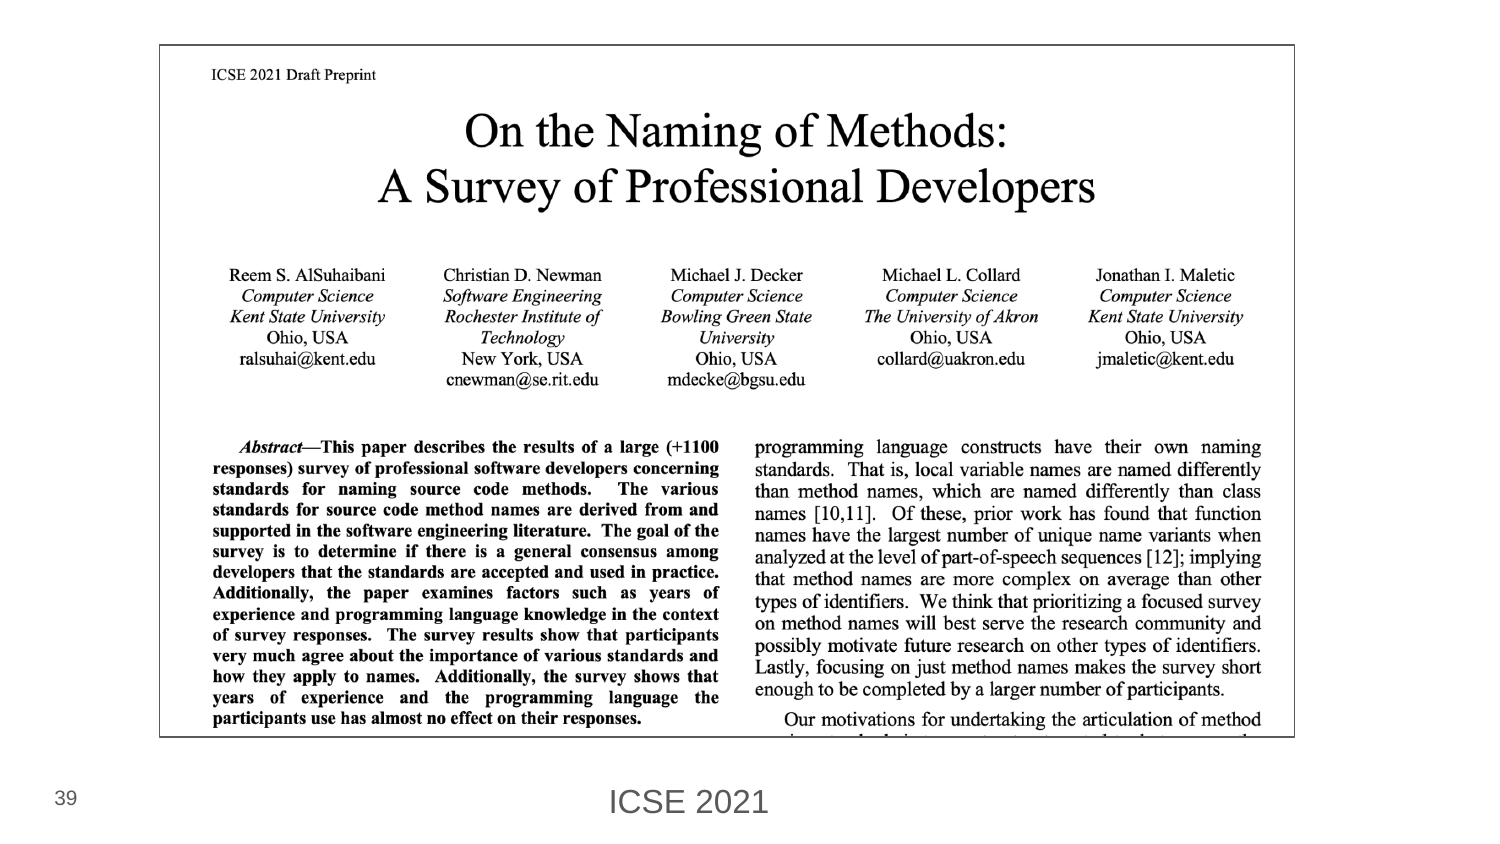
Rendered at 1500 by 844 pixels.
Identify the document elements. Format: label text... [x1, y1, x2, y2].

slide_number ‹#› [2, 764, 93, 830]
picture [160, 45, 1295, 737]
text_box ICSE 2021 [593, 765, 857, 836]
